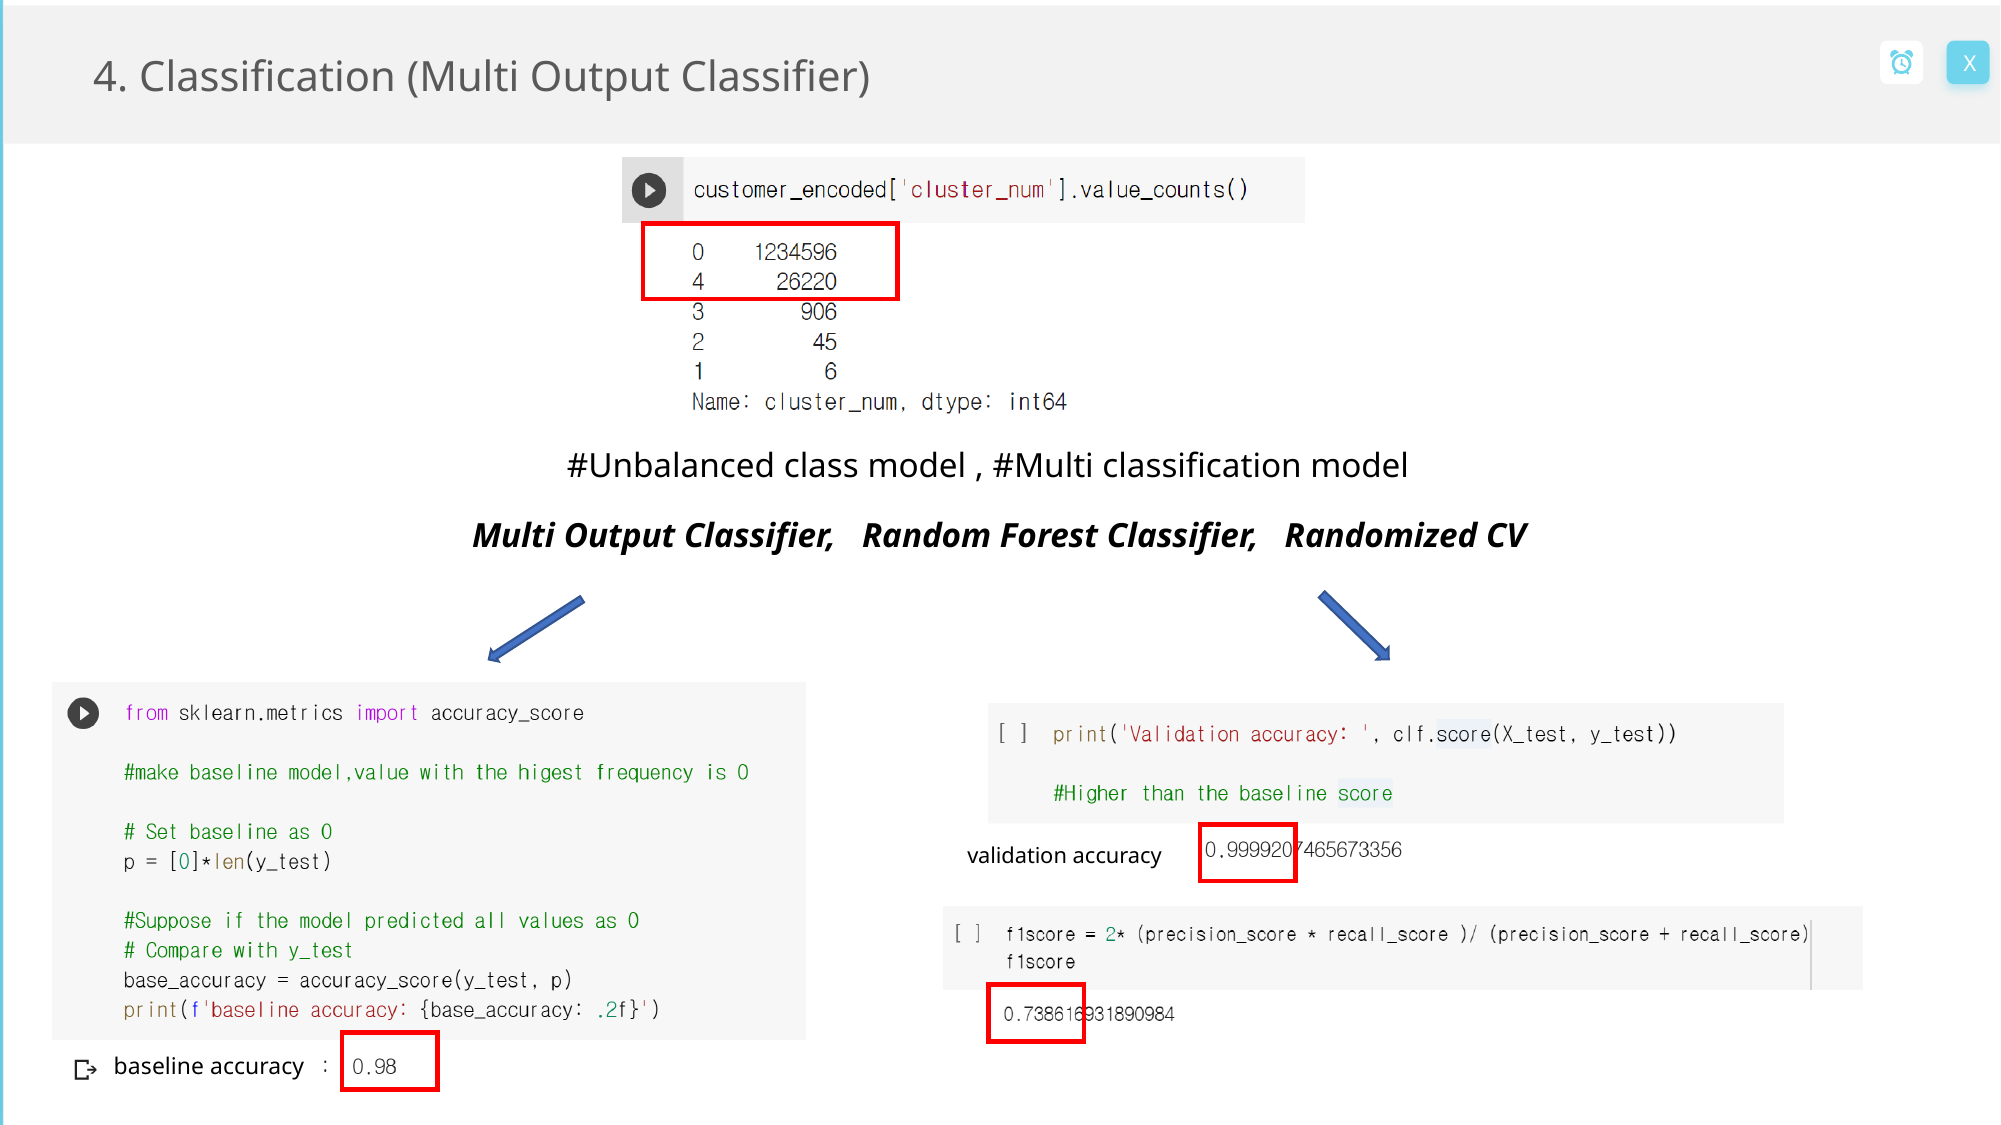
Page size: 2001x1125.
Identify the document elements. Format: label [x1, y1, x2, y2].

picture [988, 693, 1784, 881]
picture [943, 904, 1863, 1053]
picture [622, 157, 1305, 432]
text_box [3, 0, 2000, 1125]
picture [44, 665, 806, 1105]
